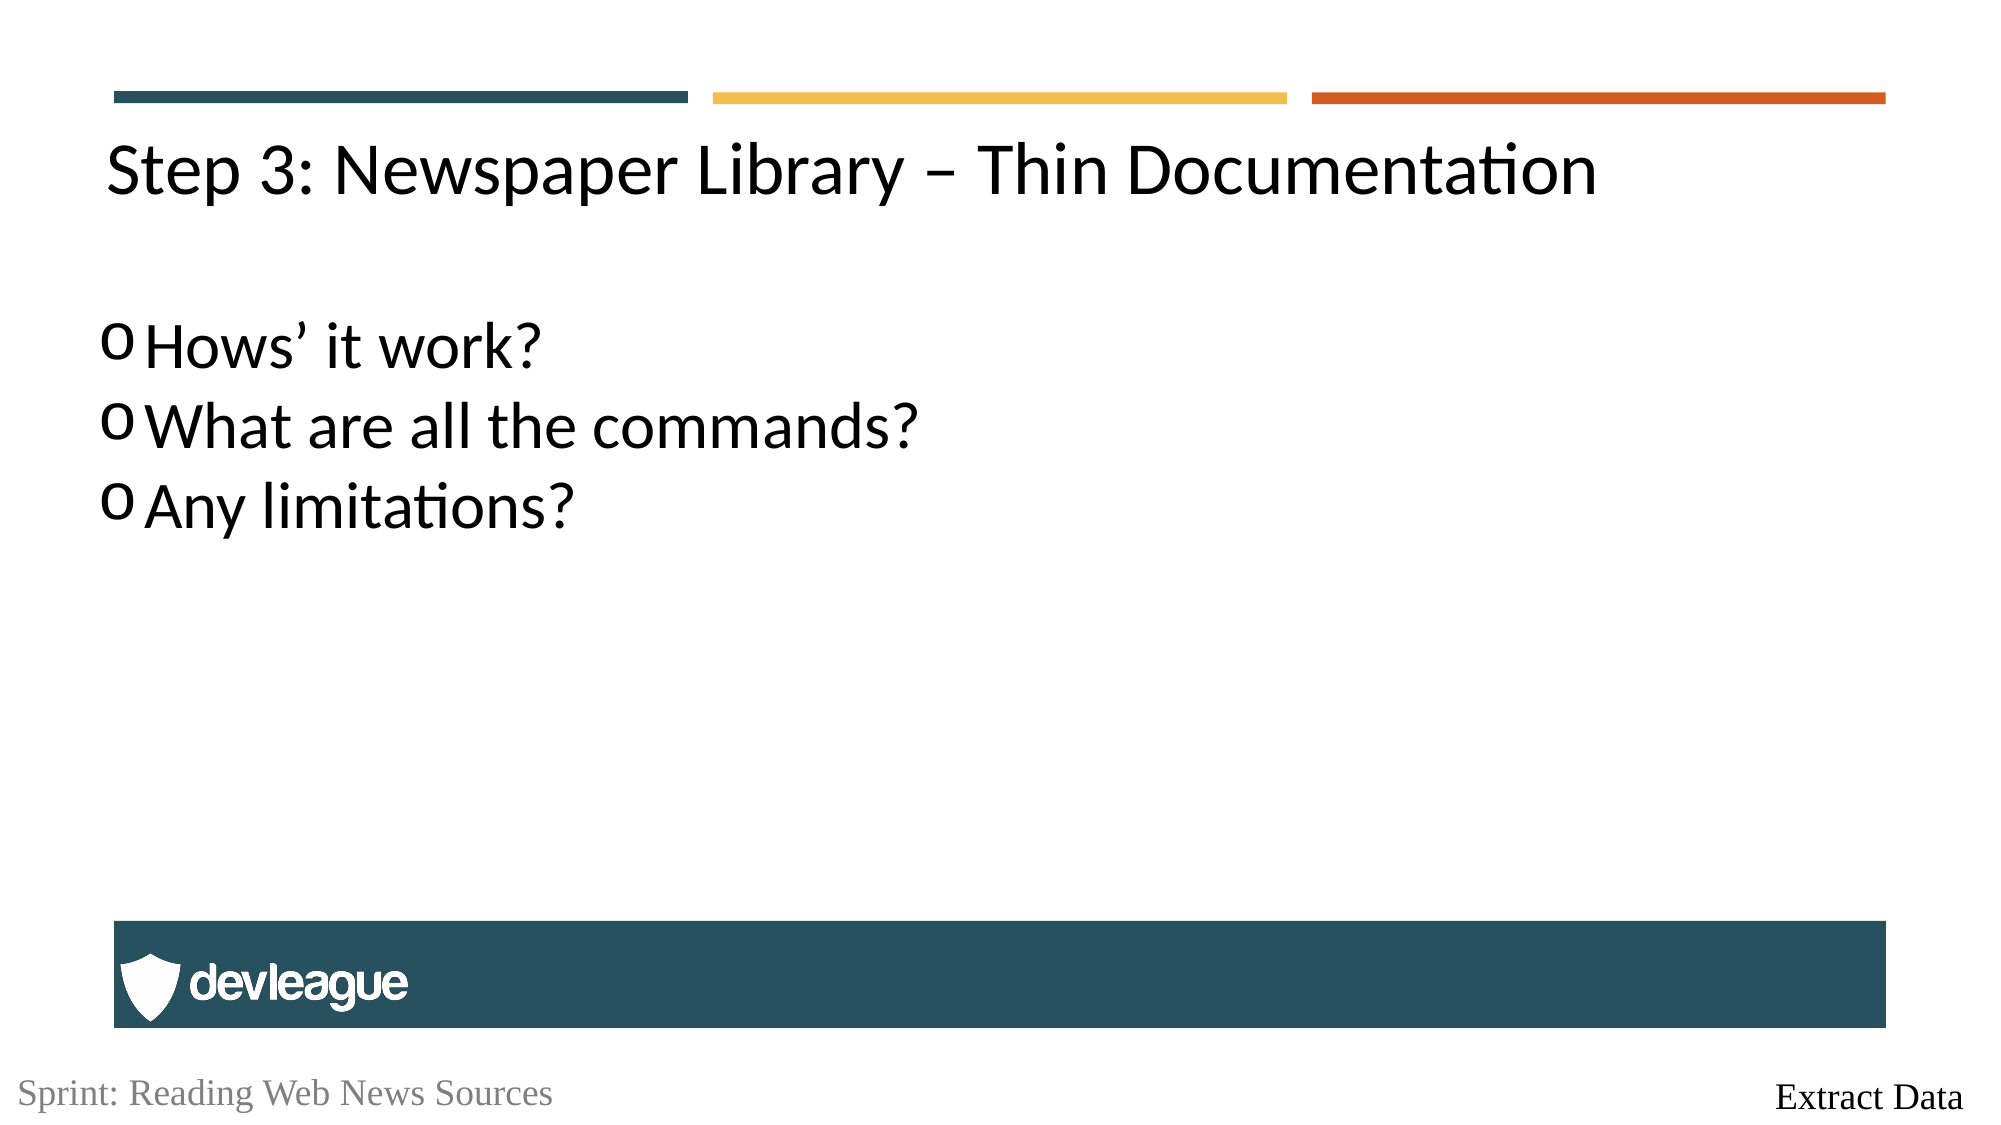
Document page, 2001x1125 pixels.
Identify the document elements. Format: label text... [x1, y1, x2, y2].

text_box [113, 920, 1887, 1029]
text_box Step 3: Newspaper Library – Thin Documentation [91, 111, 1864, 217]
text_box Hows’ it work? What are all the commands? Any limitations? [82, 294, 1597, 550]
text_box [1311, 91, 1887, 105]
picture [120, 953, 412, 1022]
text_box Extract Data [1760, 1064, 2000, 1125]
text_box [113, 90, 689, 104]
text_box [712, 91, 1288, 105]
text_box Sprint: Reading Web News Sources [2, 1060, 569, 1120]
